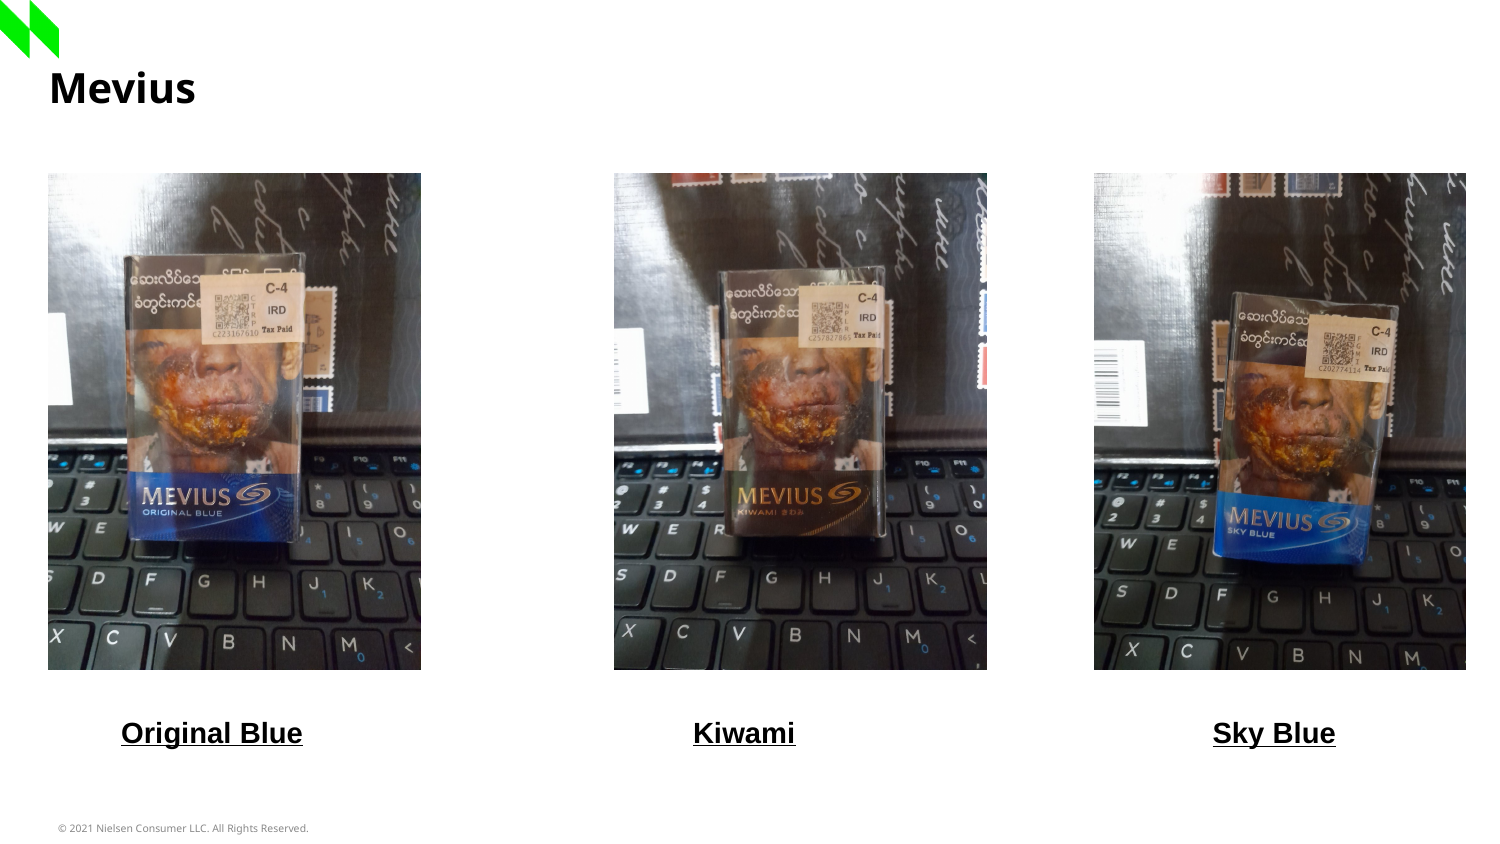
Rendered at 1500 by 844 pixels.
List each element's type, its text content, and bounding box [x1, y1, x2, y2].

list Mevius [48, 66, 1389, 112]
text_box Kiwami [678, 706, 811, 757]
picture [48, 173, 421, 671]
text_box Original Blue [106, 706, 319, 757]
picture [0, 0, 59, 59]
text_box Sky Blue [1197, 707, 1351, 757]
picture [1093, 173, 1467, 671]
picture [614, 173, 988, 671]
